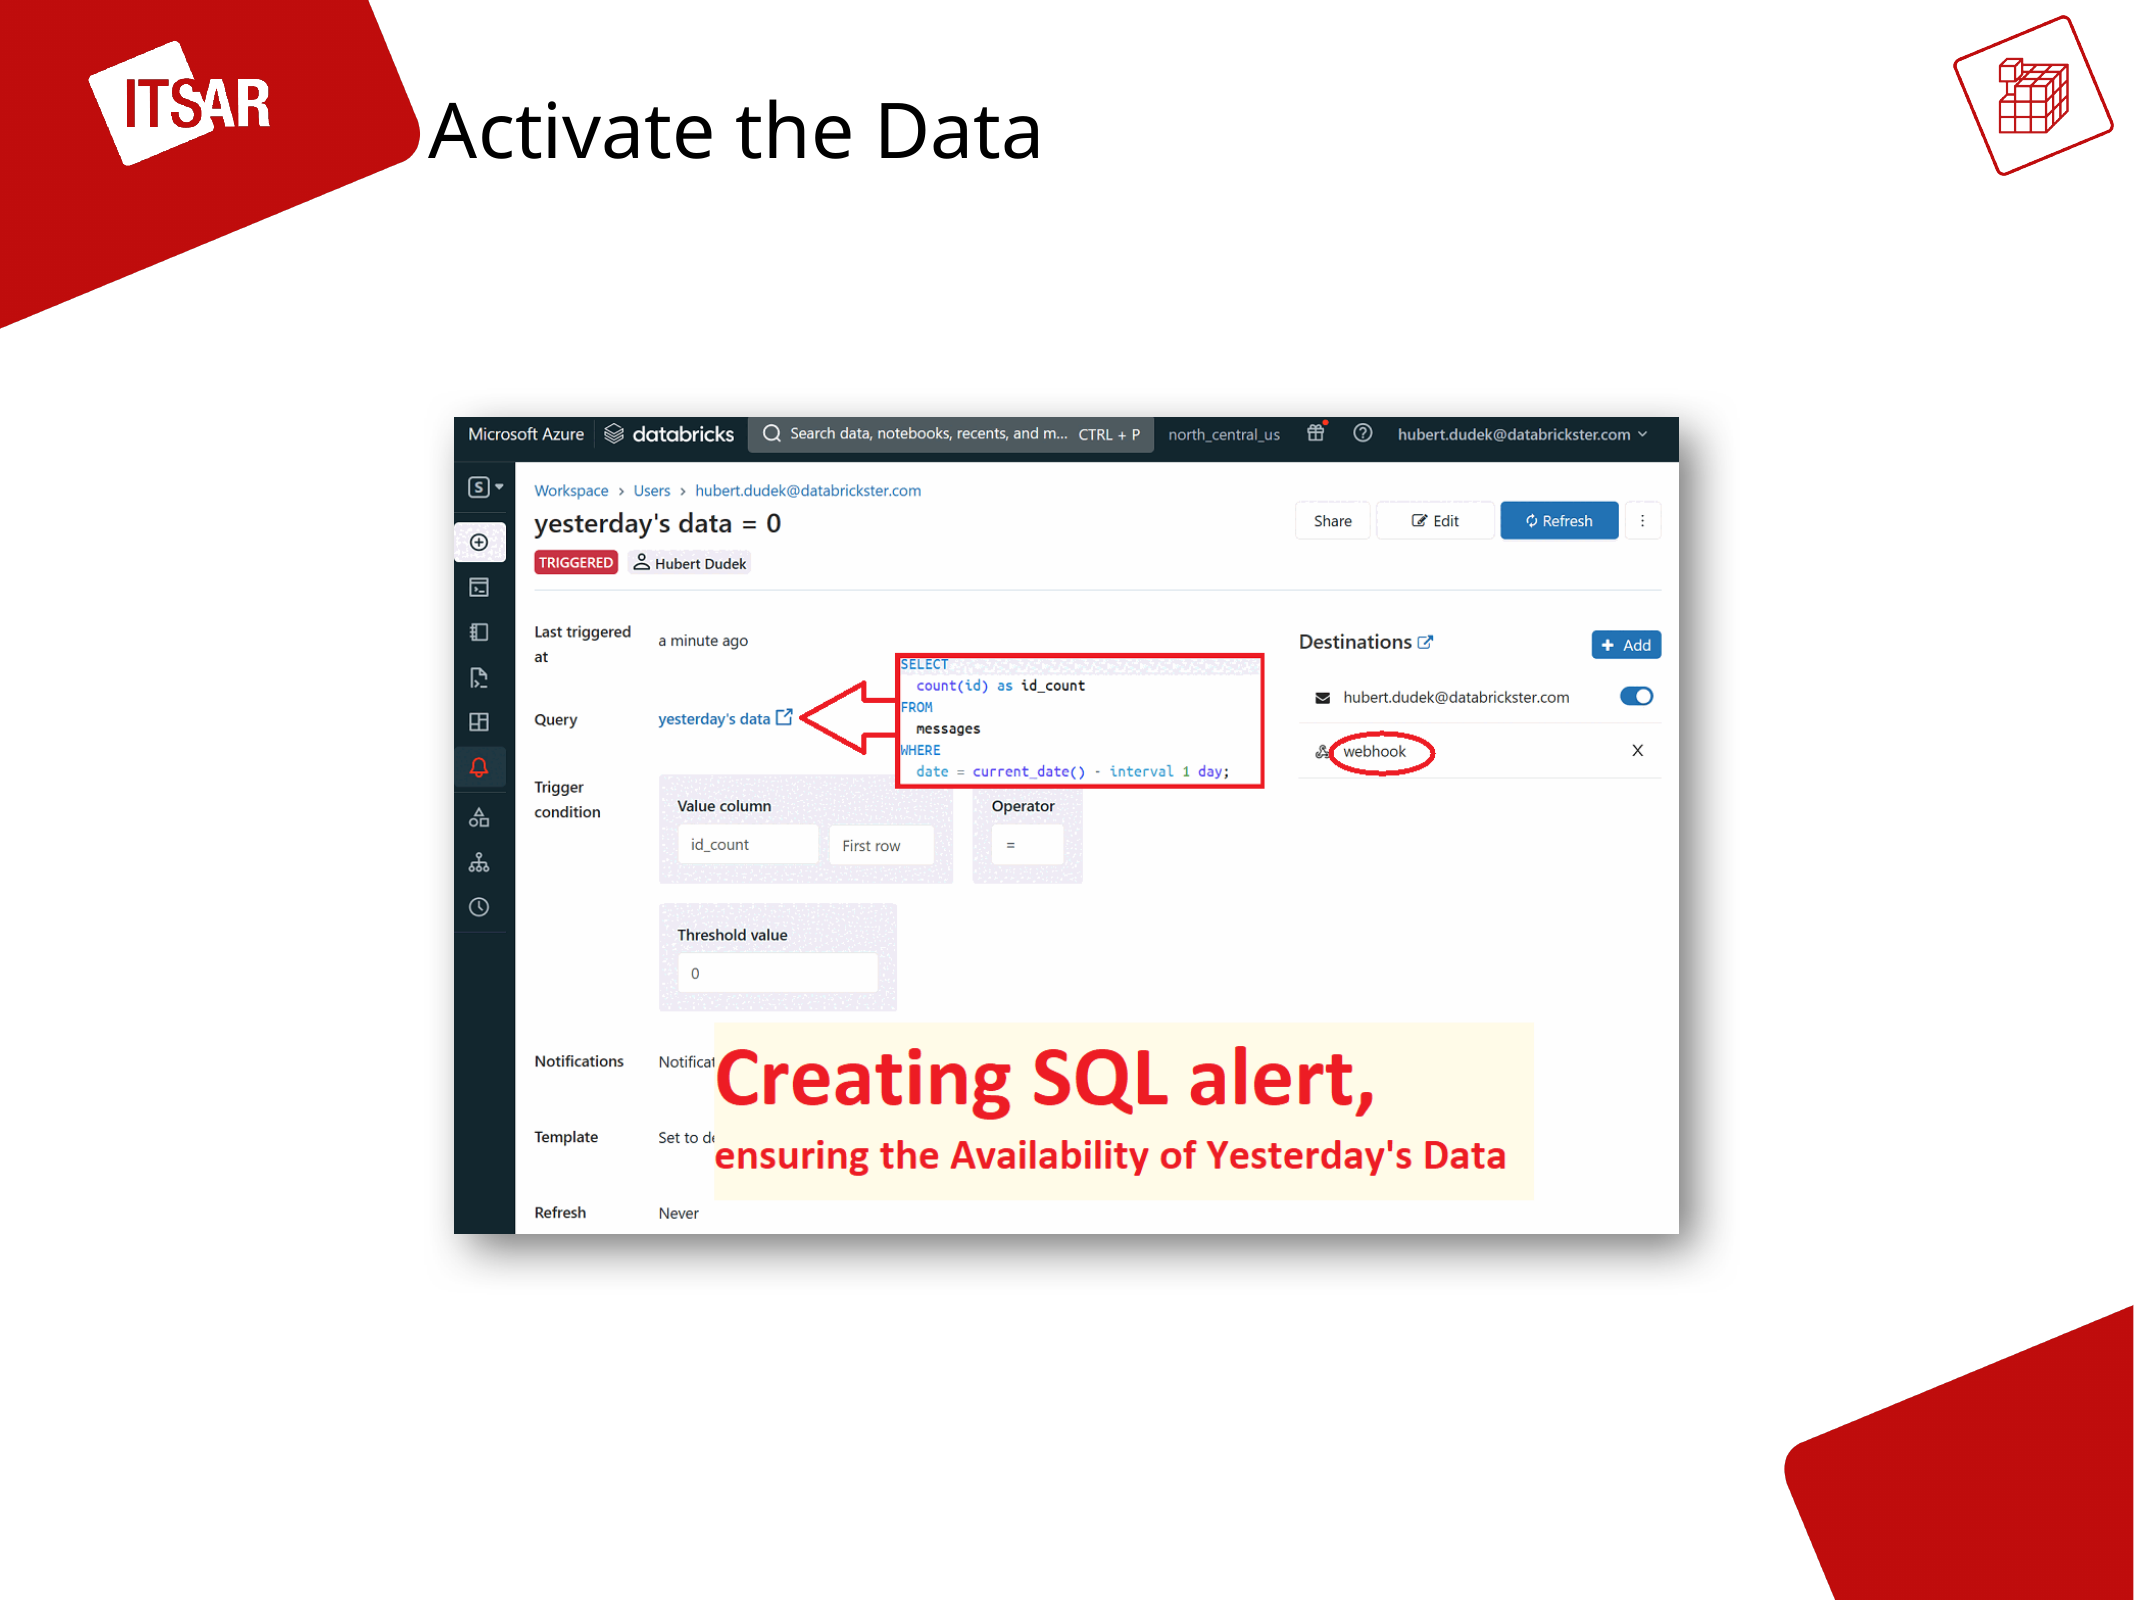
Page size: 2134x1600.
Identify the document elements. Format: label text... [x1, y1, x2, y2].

picture [0, 0, 427, 370]
picture [1777, 1230, 2134, 1600]
picture [1953, 15, 2114, 176]
picture [454, 417, 1679, 1234]
title Activate the Data [413, 83, 1164, 184]
